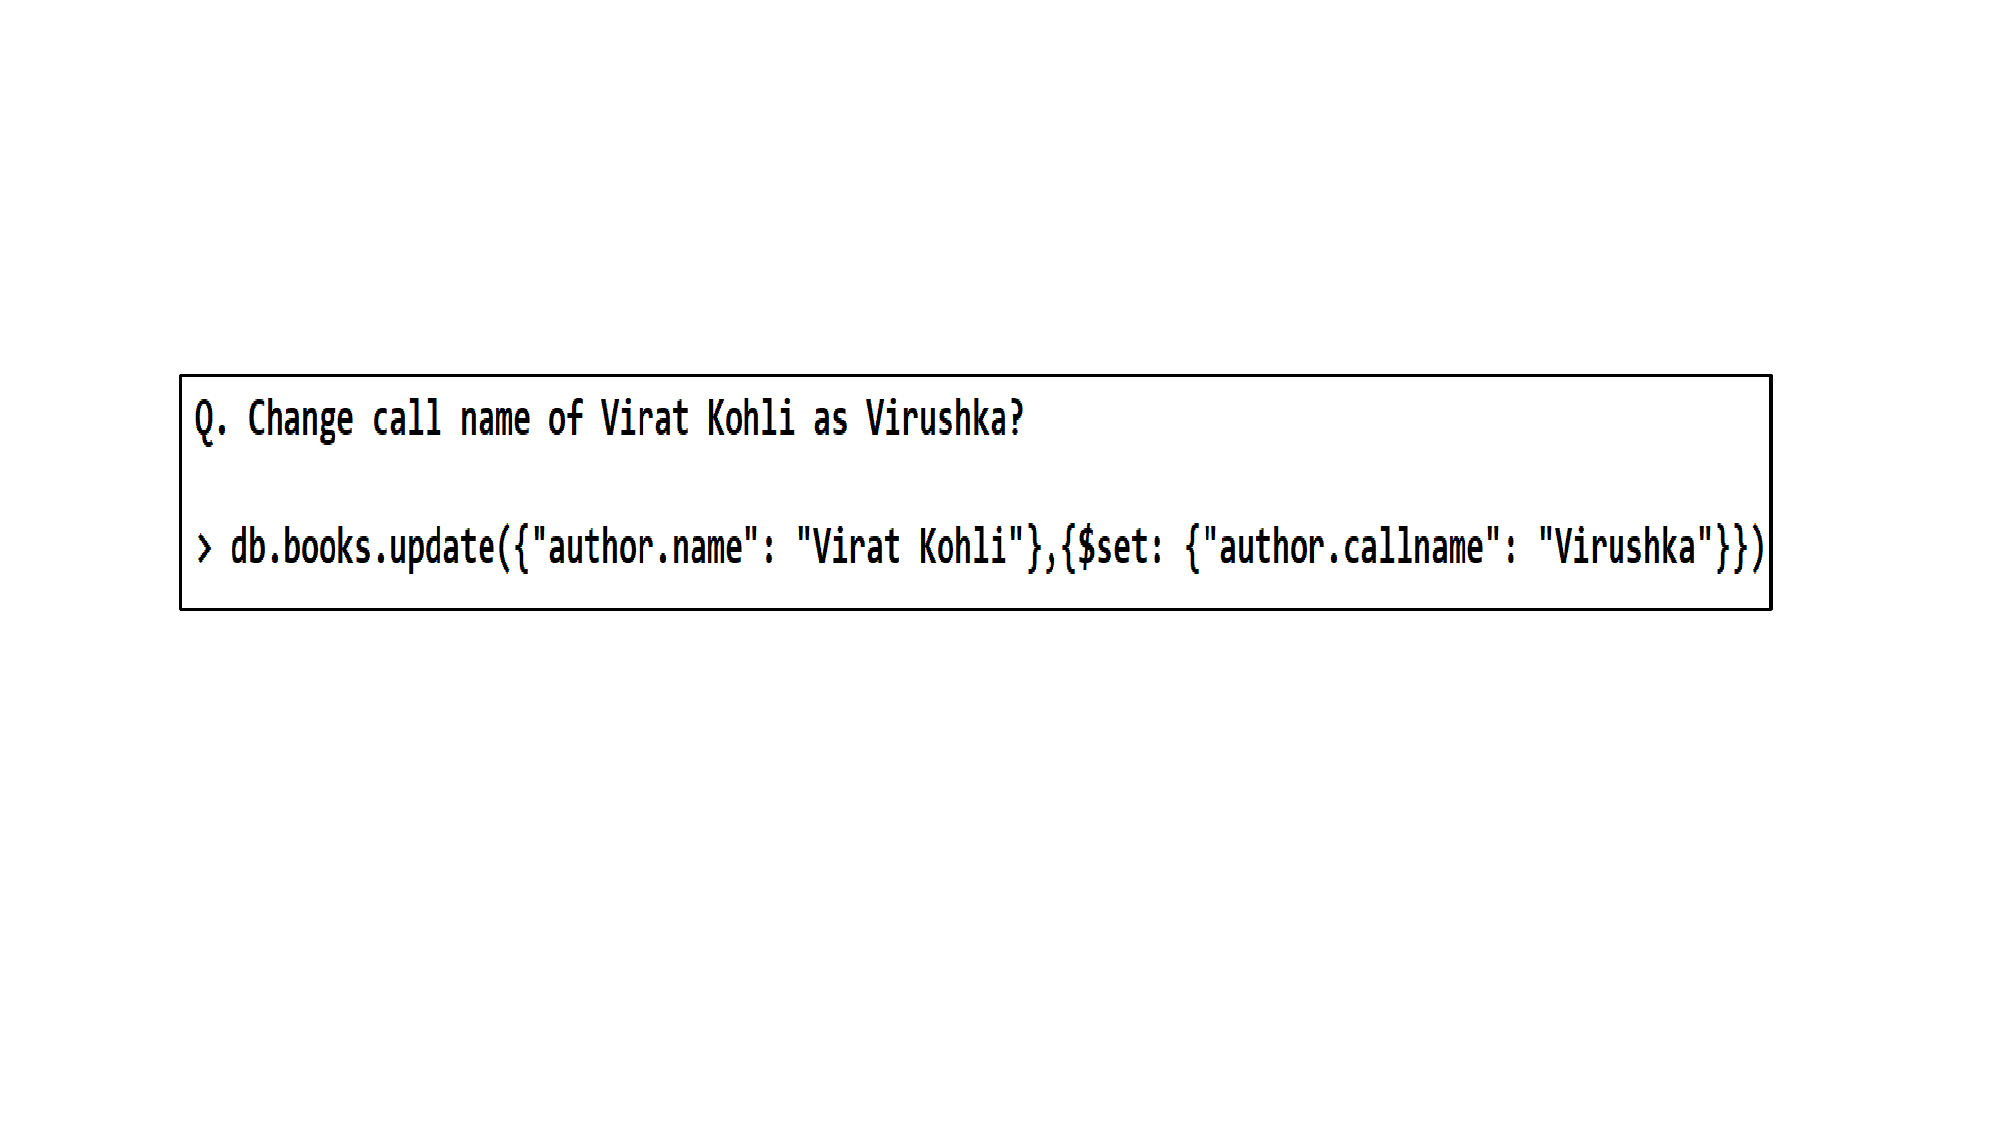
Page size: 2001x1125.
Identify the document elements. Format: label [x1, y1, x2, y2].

list [181, 376, 1770, 608]
